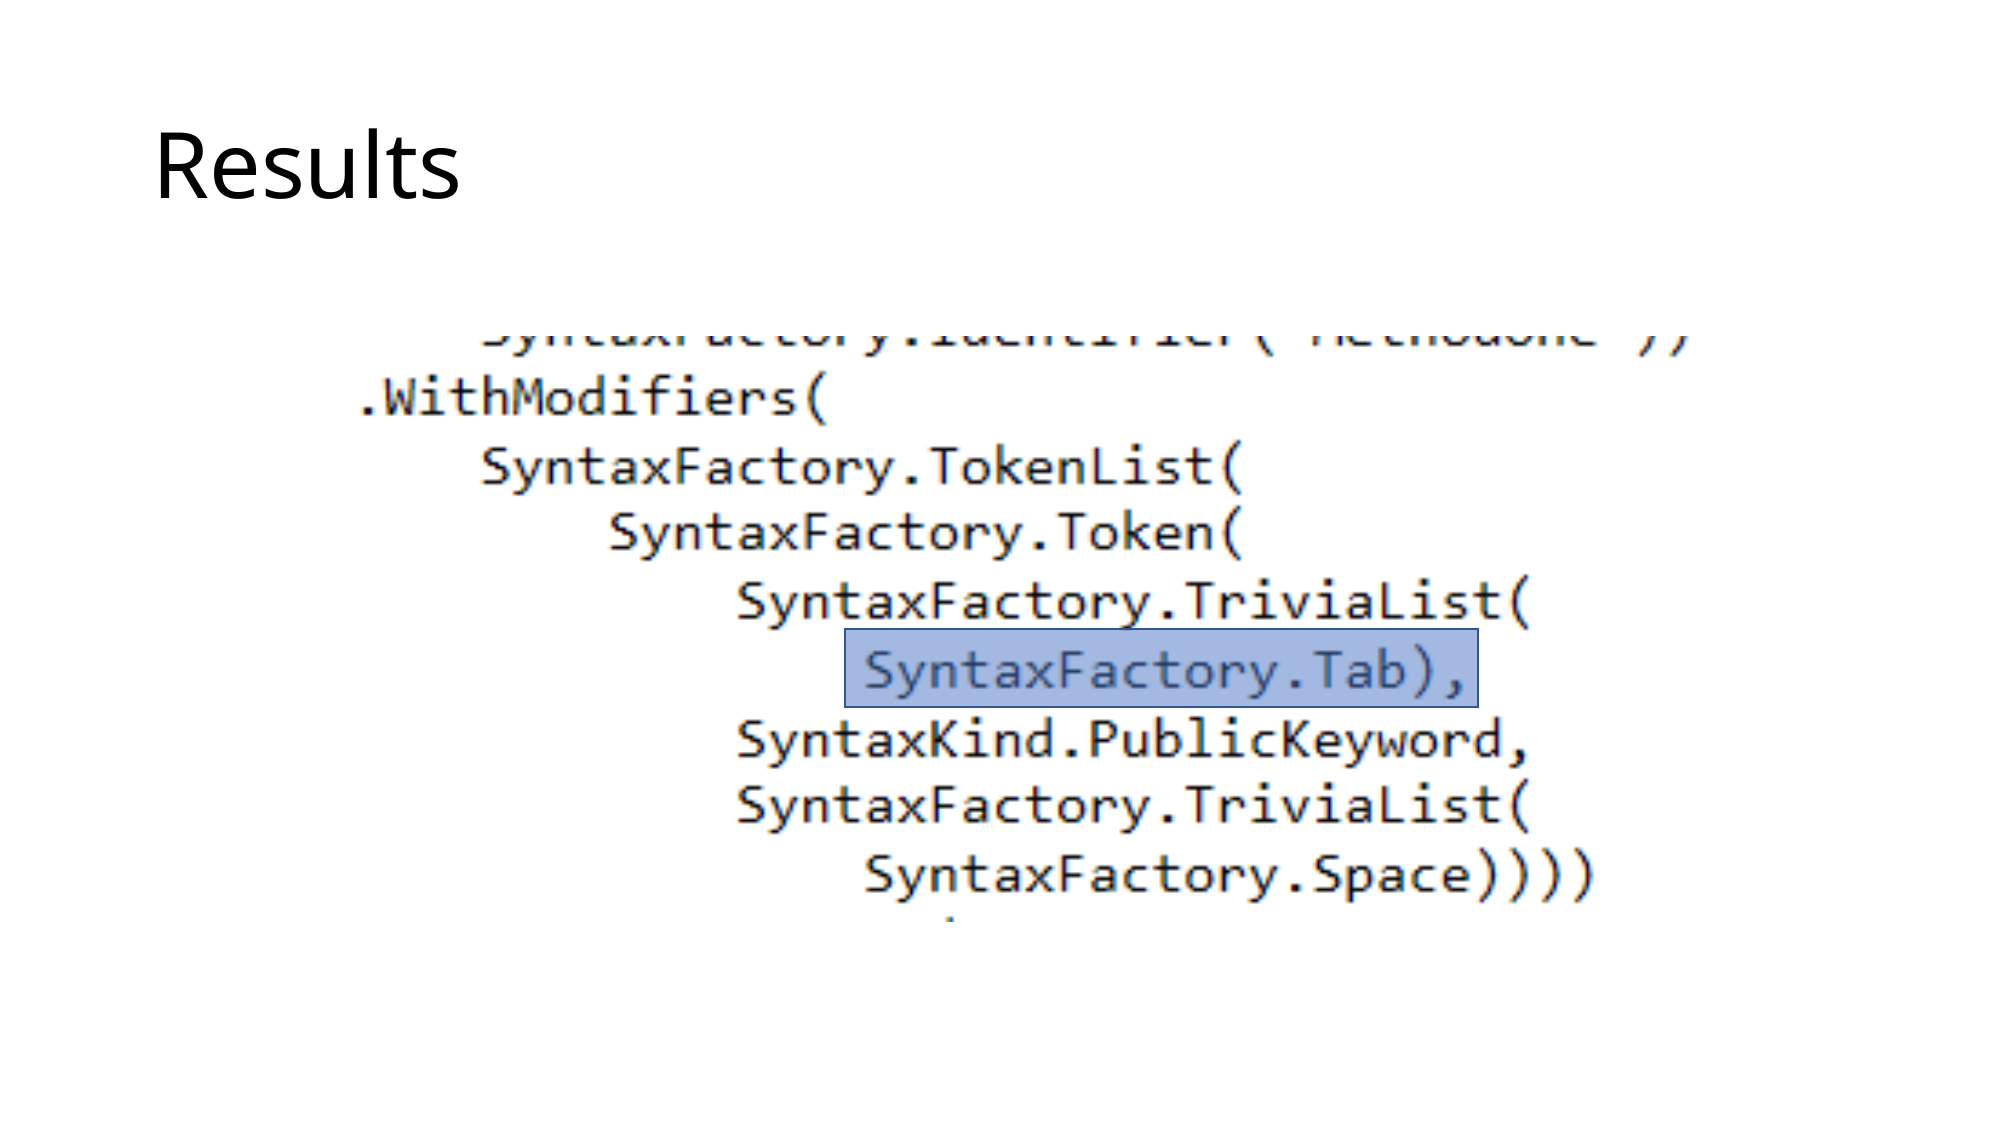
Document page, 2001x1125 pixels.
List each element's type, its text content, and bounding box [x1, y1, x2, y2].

title Results [137, 59, 1863, 278]
picture [253, 336, 1747, 922]
